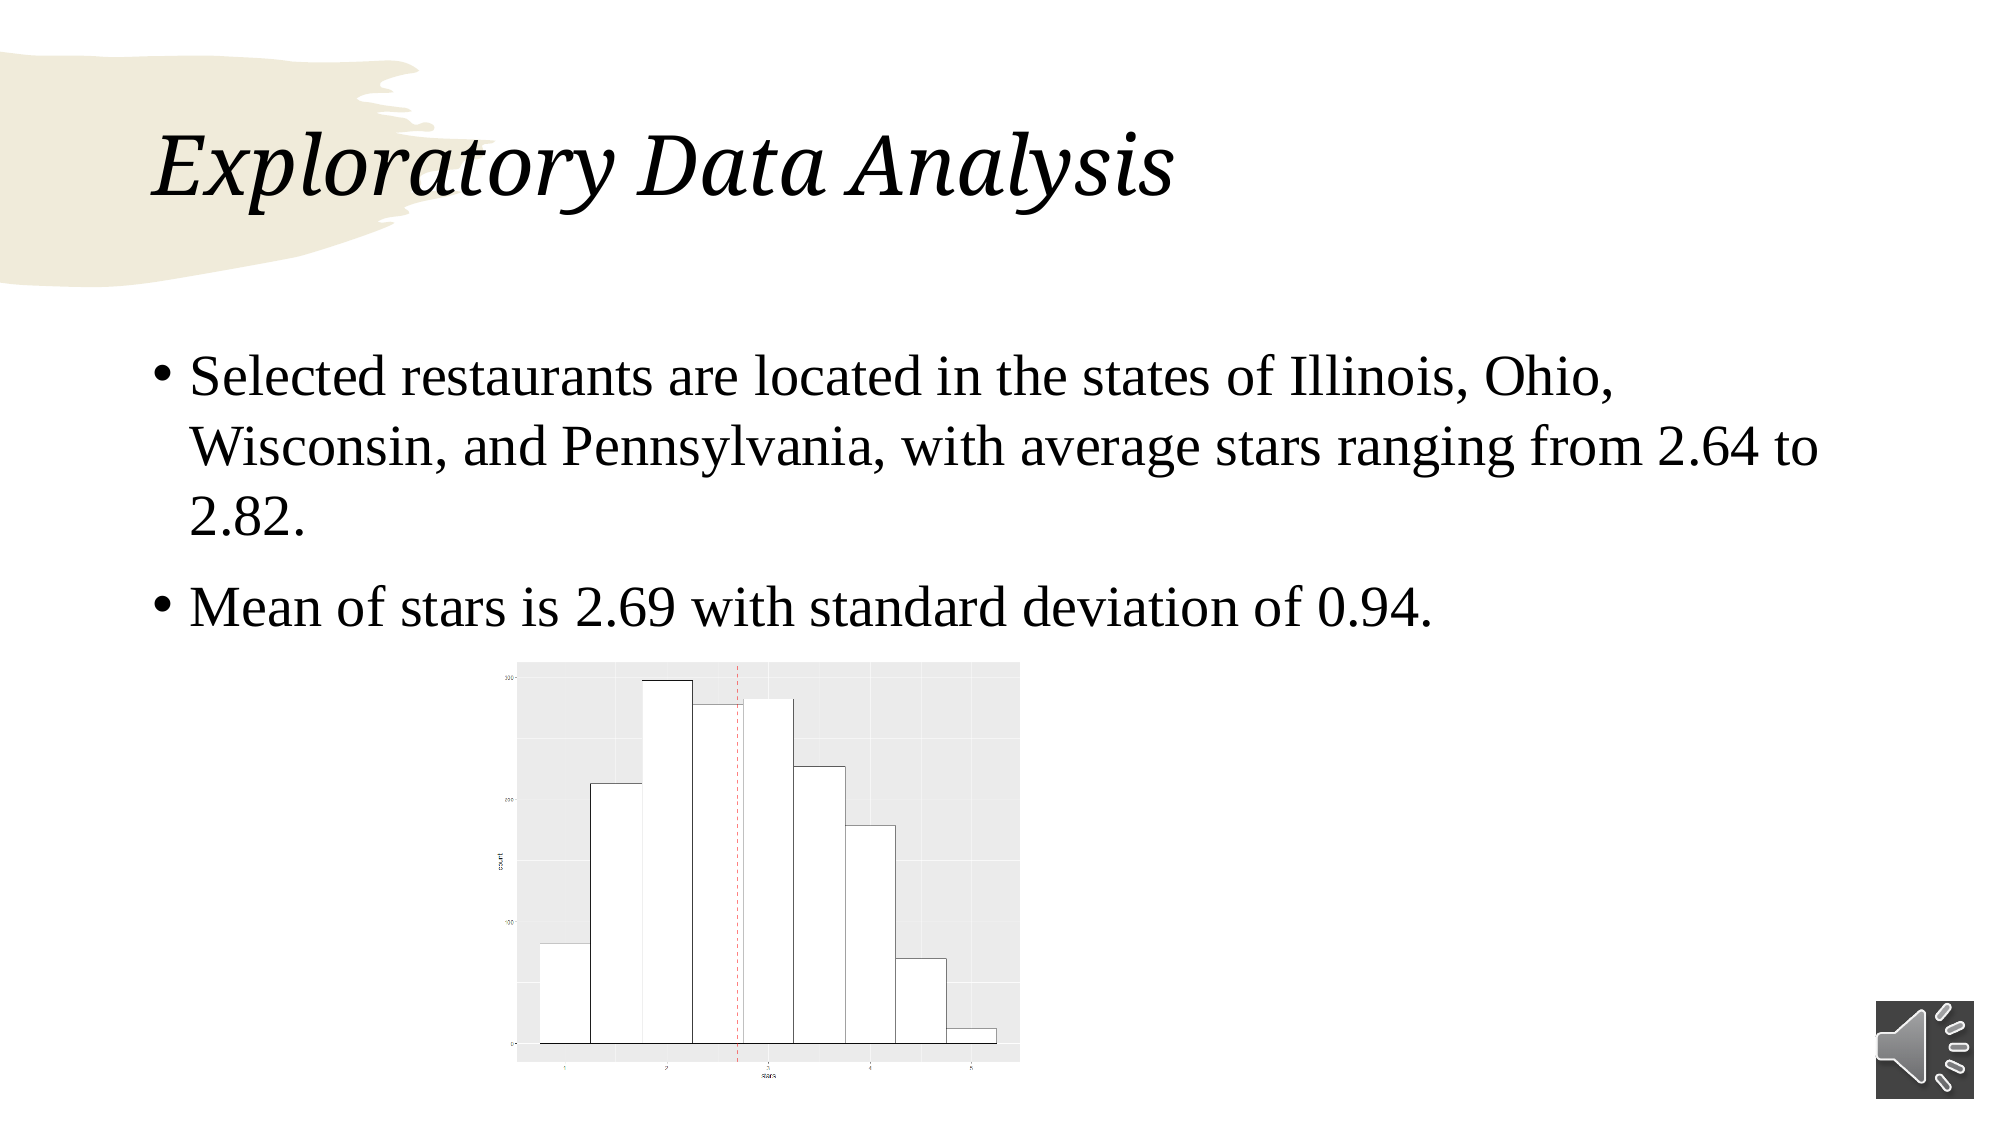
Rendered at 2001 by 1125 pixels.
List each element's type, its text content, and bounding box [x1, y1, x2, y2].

title Exploratory Data Analysis [137, 59, 1863, 278]
picture [1874, 999, 1975, 1100]
picture [493, 659, 1023, 1082]
list Selected restaurants are located in the states of Illinois, Ohio, Wisconsin, and Pennsylvania, with average stars ranging from 2.64 to 2.82. Mean of stars is 2.69 with standard deviation of 0.94. [137, 329, 1863, 1013]
